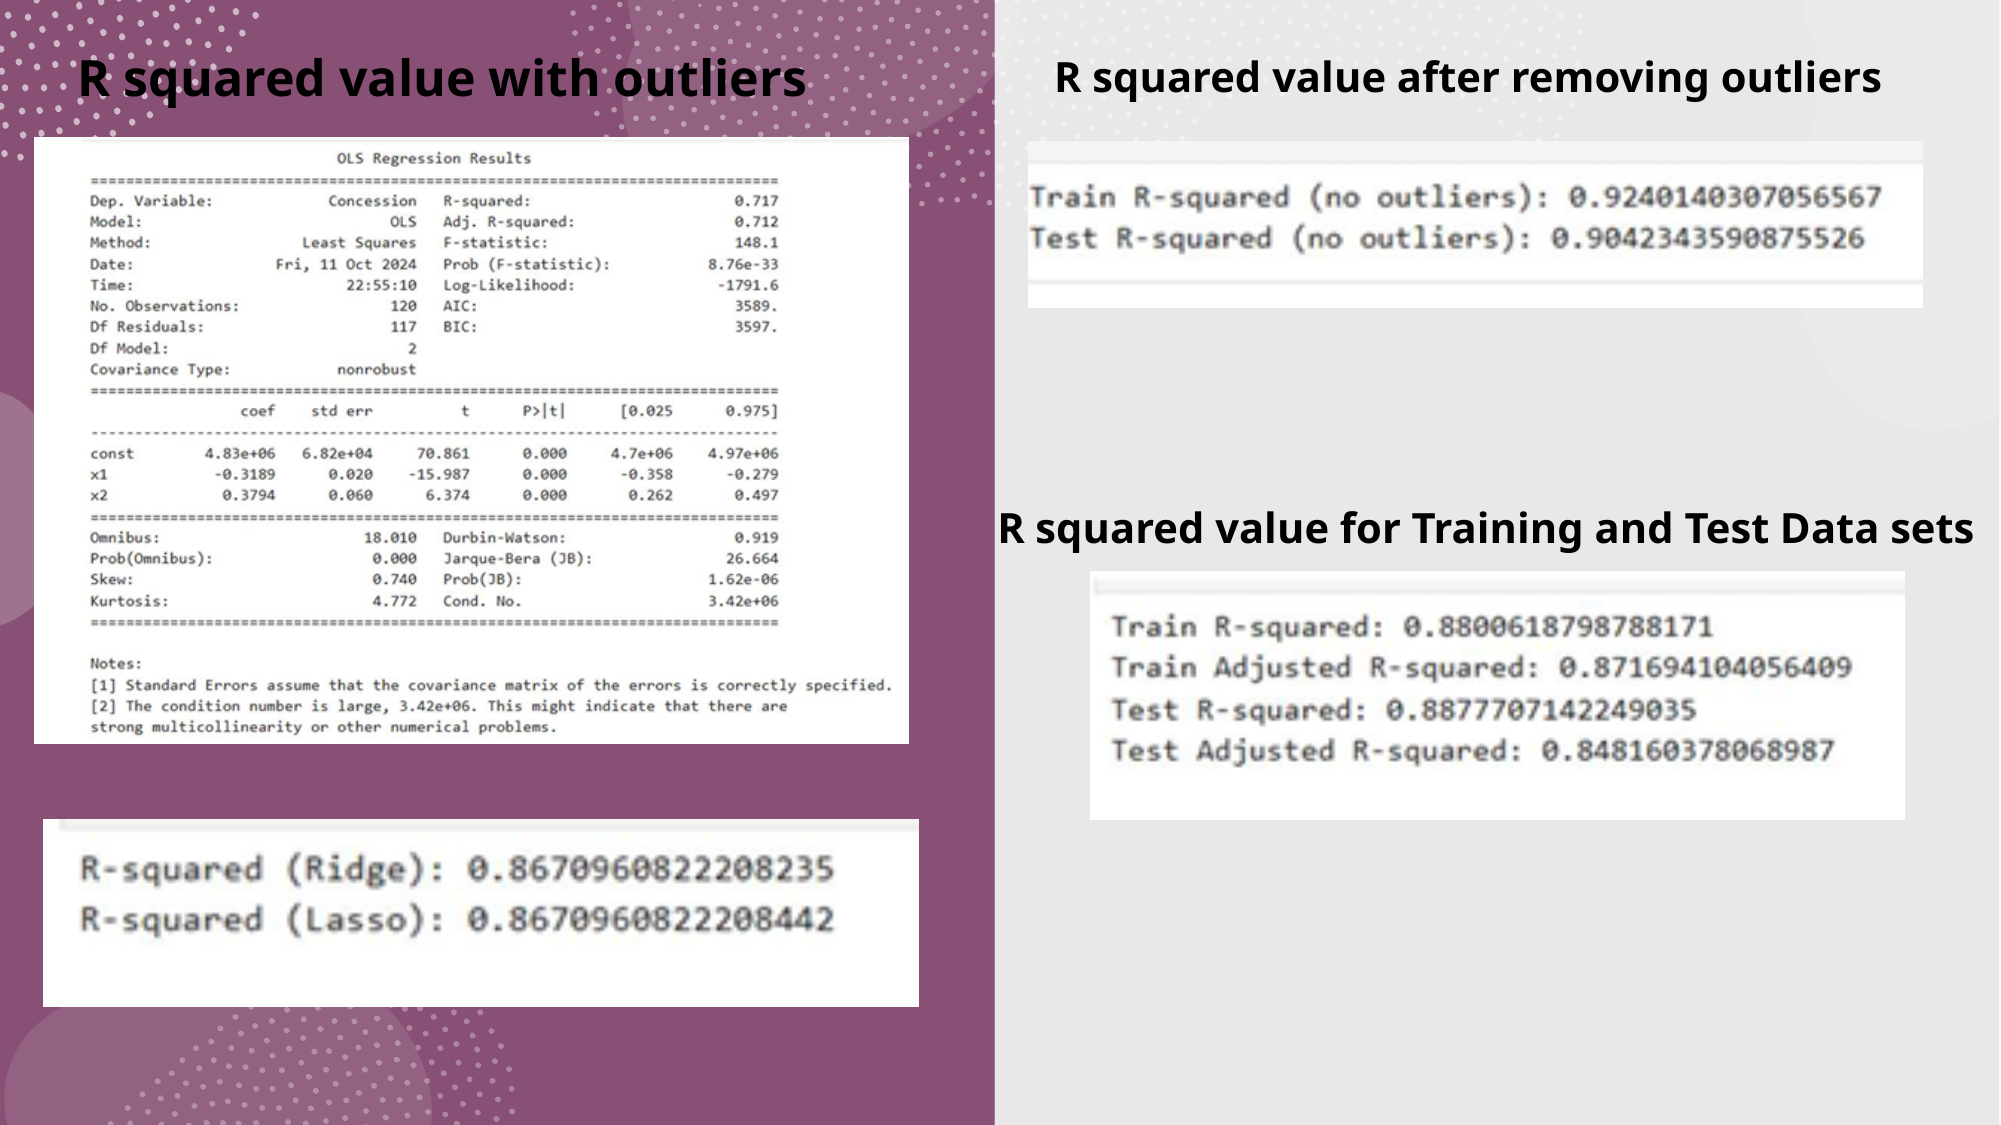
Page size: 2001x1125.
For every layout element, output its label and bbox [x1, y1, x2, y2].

text_box [0, 0, 2000, 1125]
picture [1028, 140, 1924, 309]
picture [33, 137, 910, 744]
picture [1089, 570, 1905, 820]
picture [43, 818, 919, 1007]
